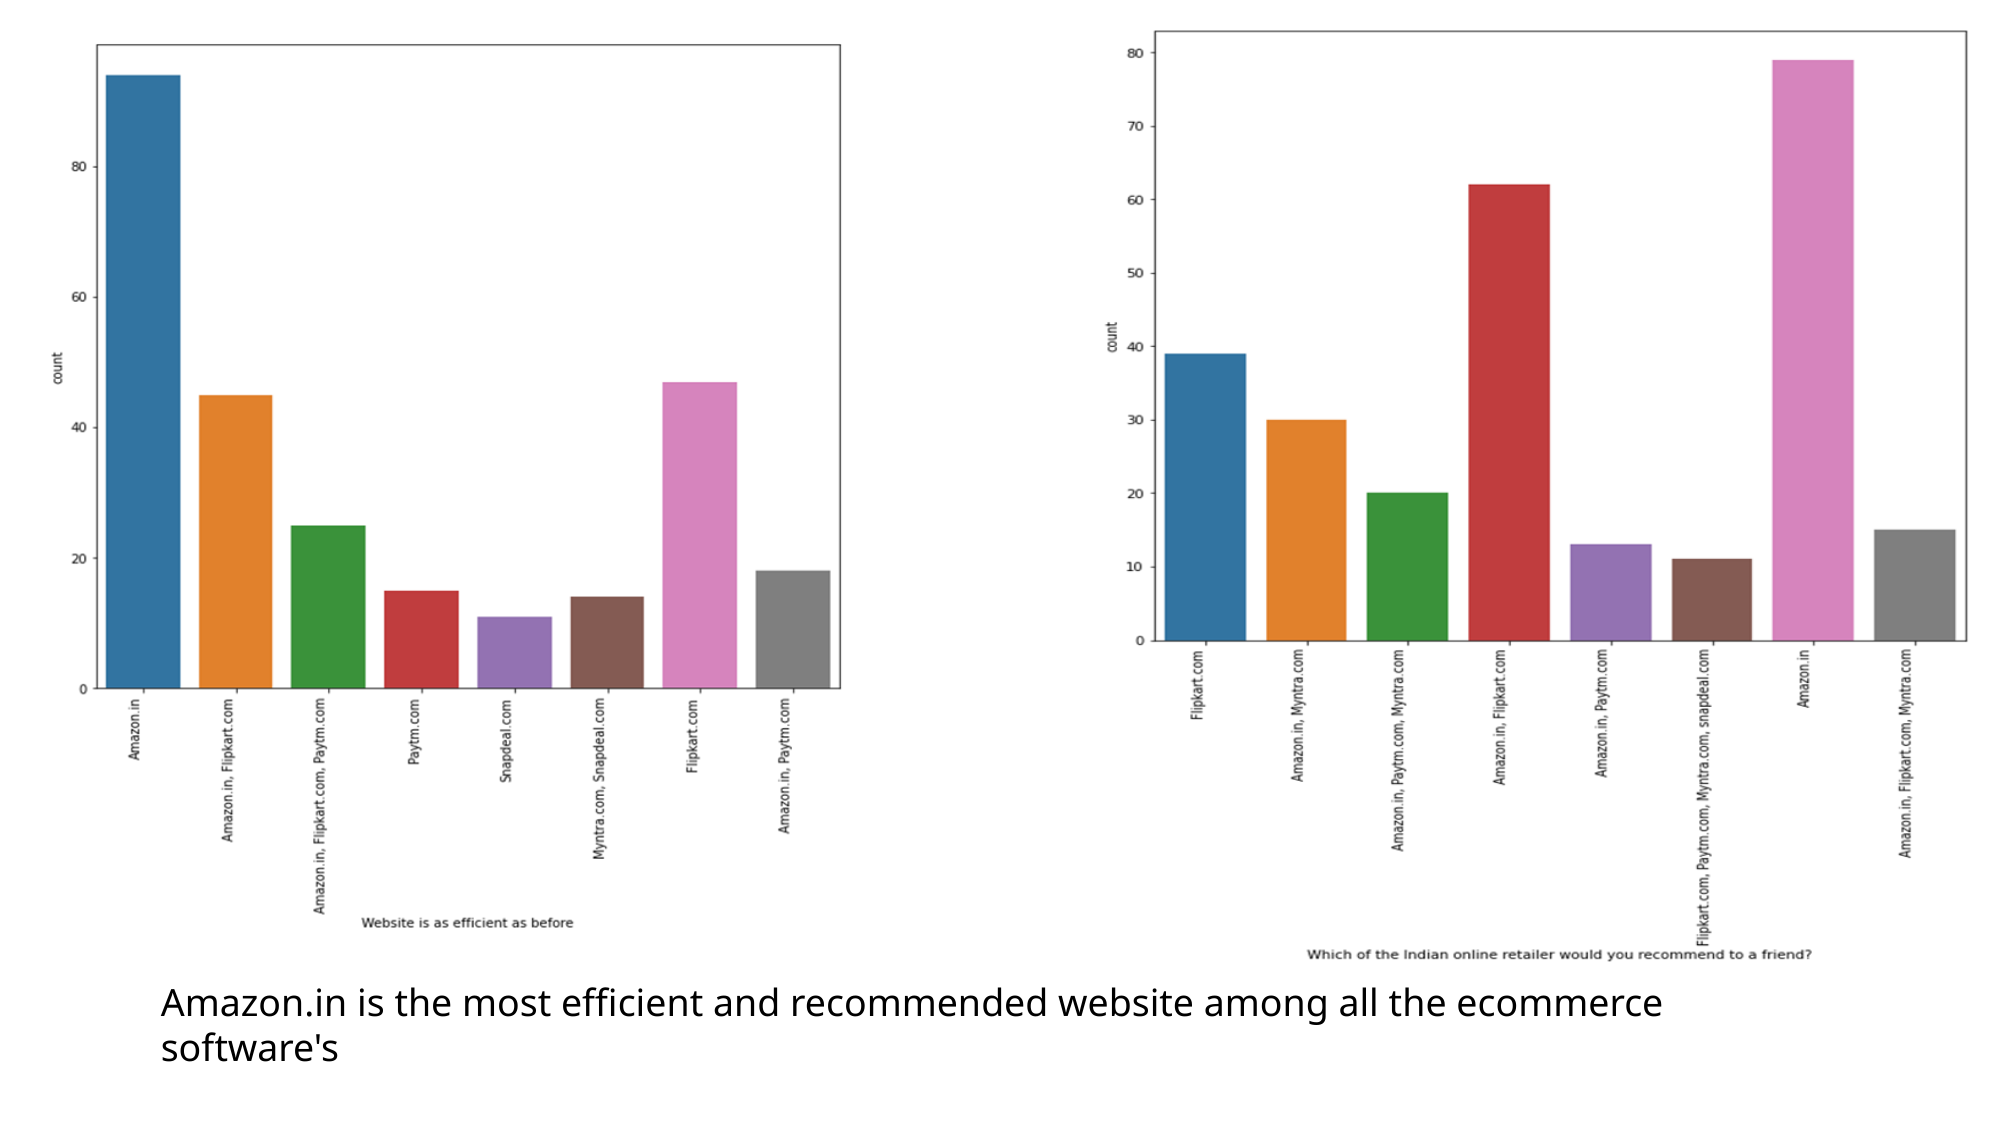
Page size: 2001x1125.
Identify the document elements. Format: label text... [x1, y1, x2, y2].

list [42, 36, 849, 938]
text_box Amazon.in is the most efficient and recommended website among all the ecommerce software's [146, 971, 1745, 1077]
picture [1095, 23, 1976, 969]
